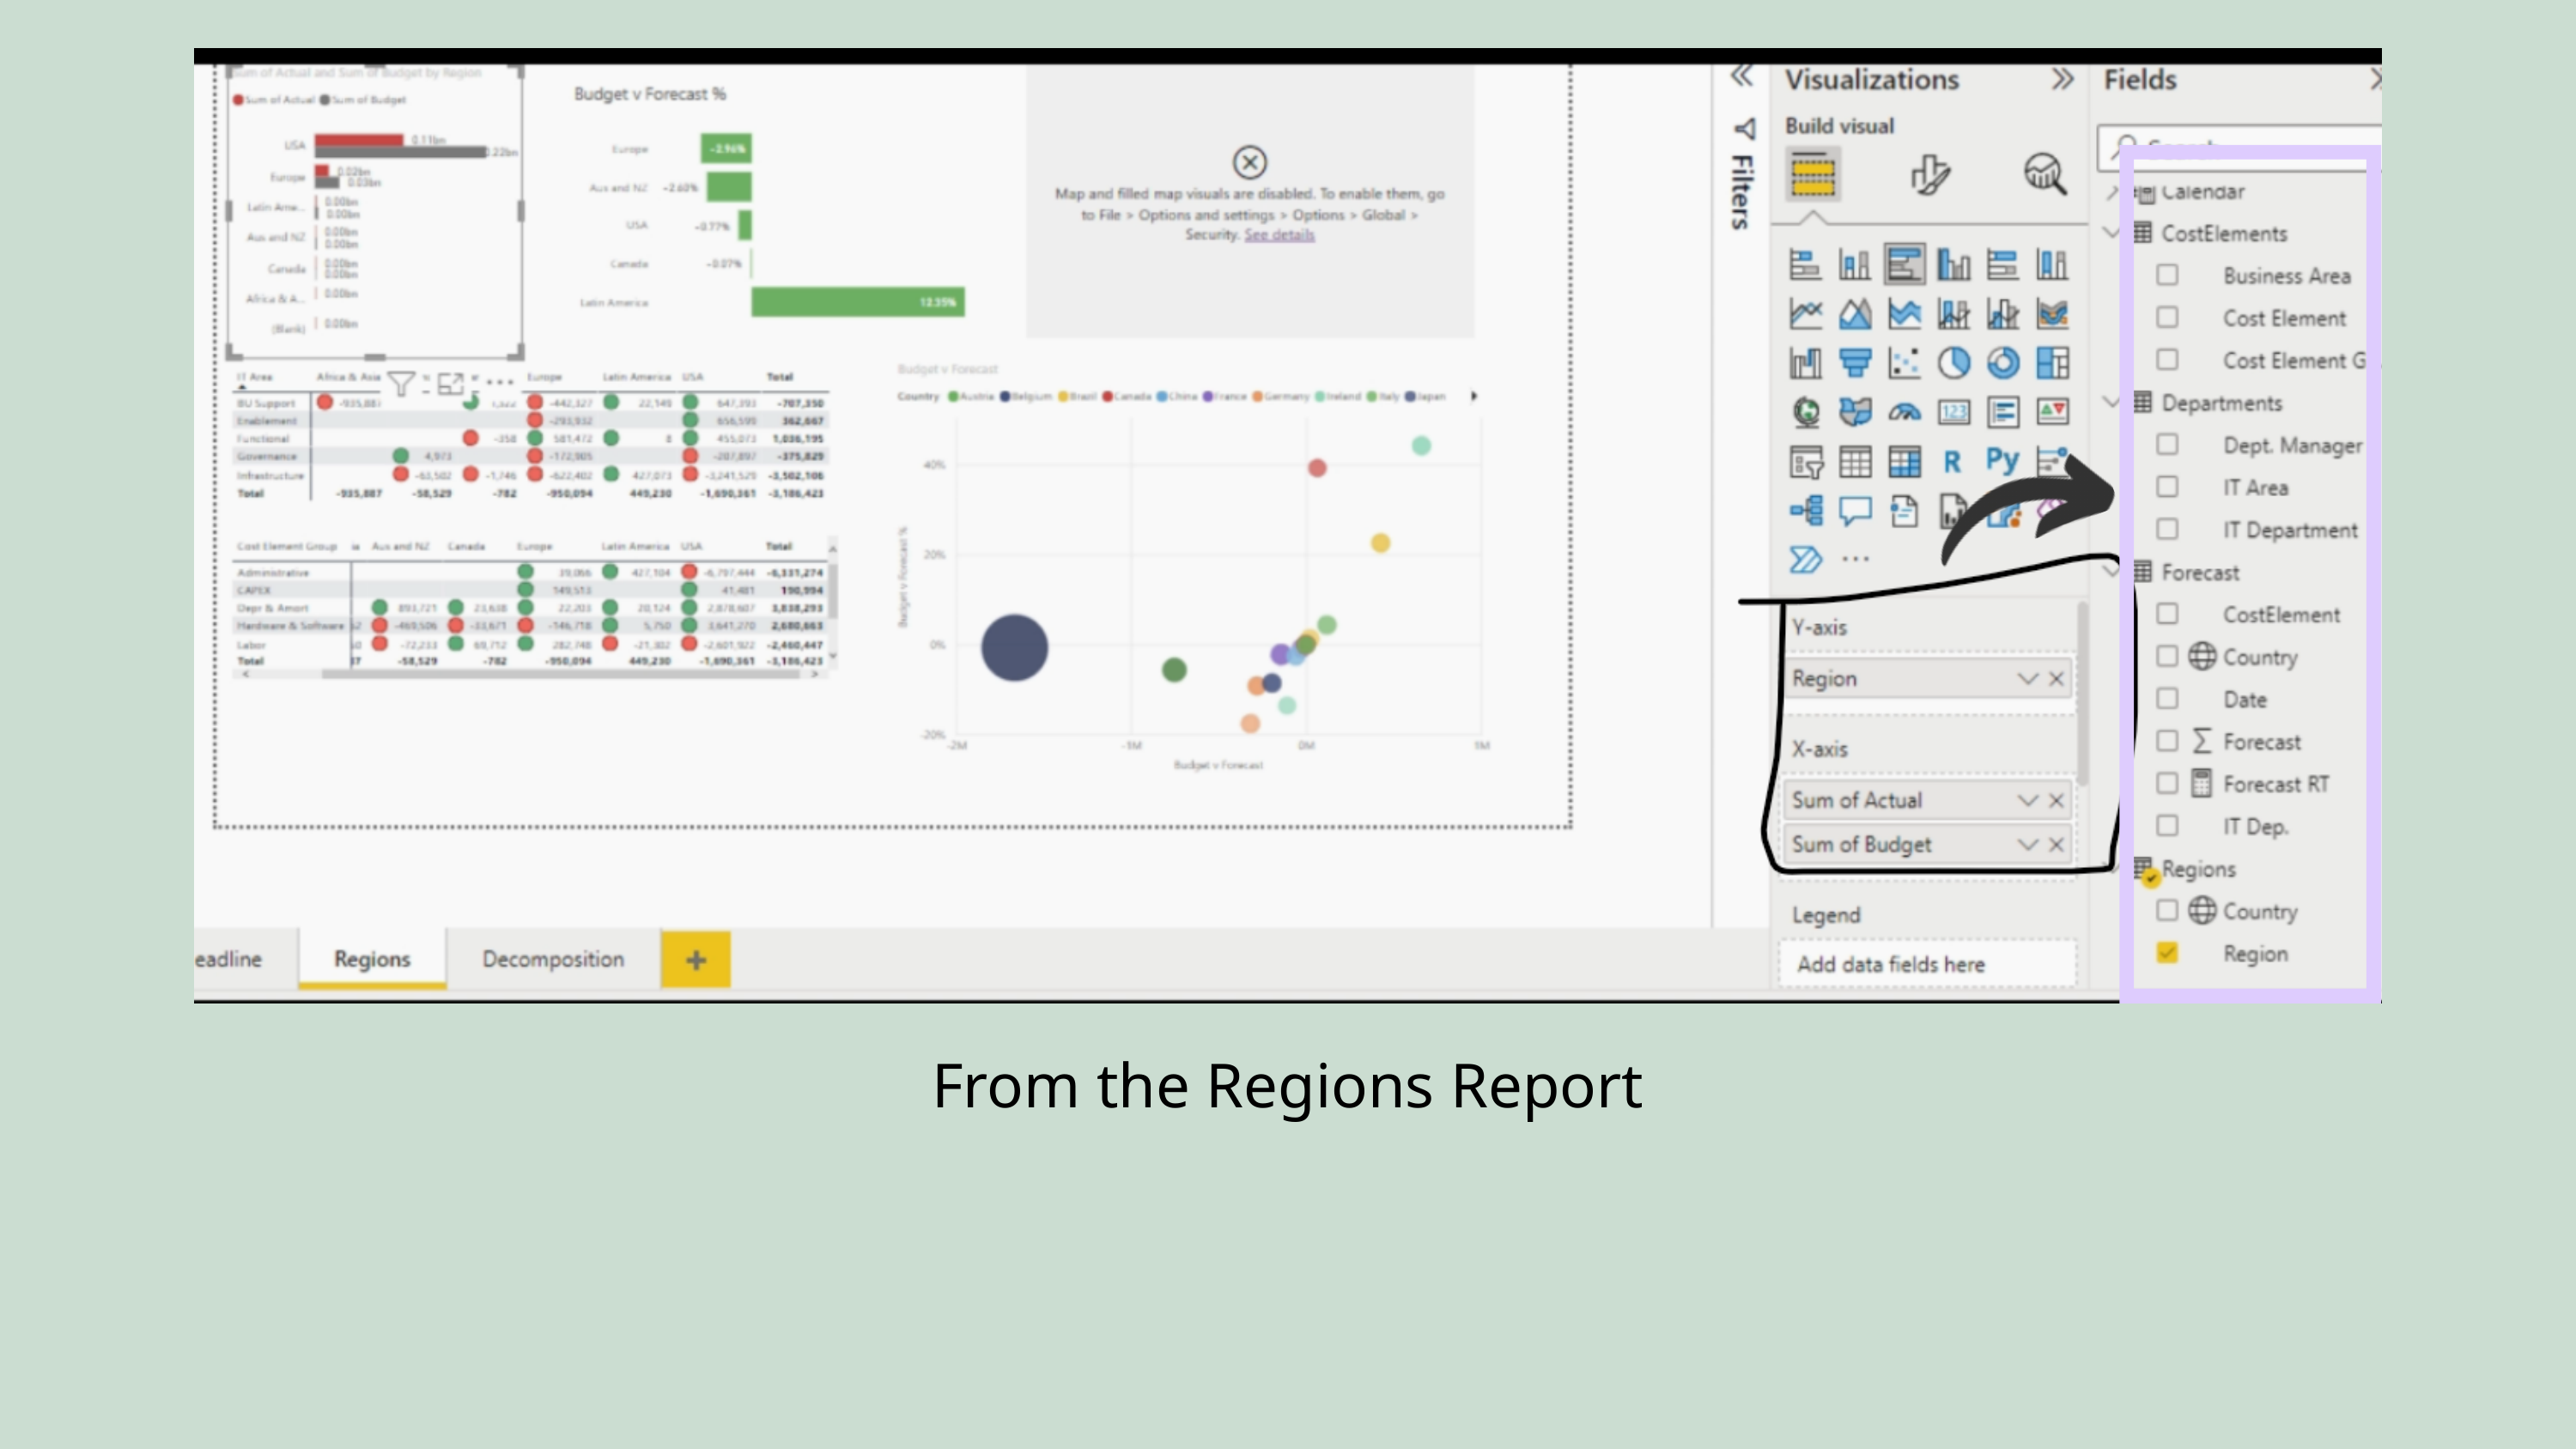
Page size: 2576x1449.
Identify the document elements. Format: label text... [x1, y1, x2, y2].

picture [194, 48, 2382, 1004]
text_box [2119, 144, 2382, 1004]
text_box From the Regions Report [924, 1034, 1652, 1120]
